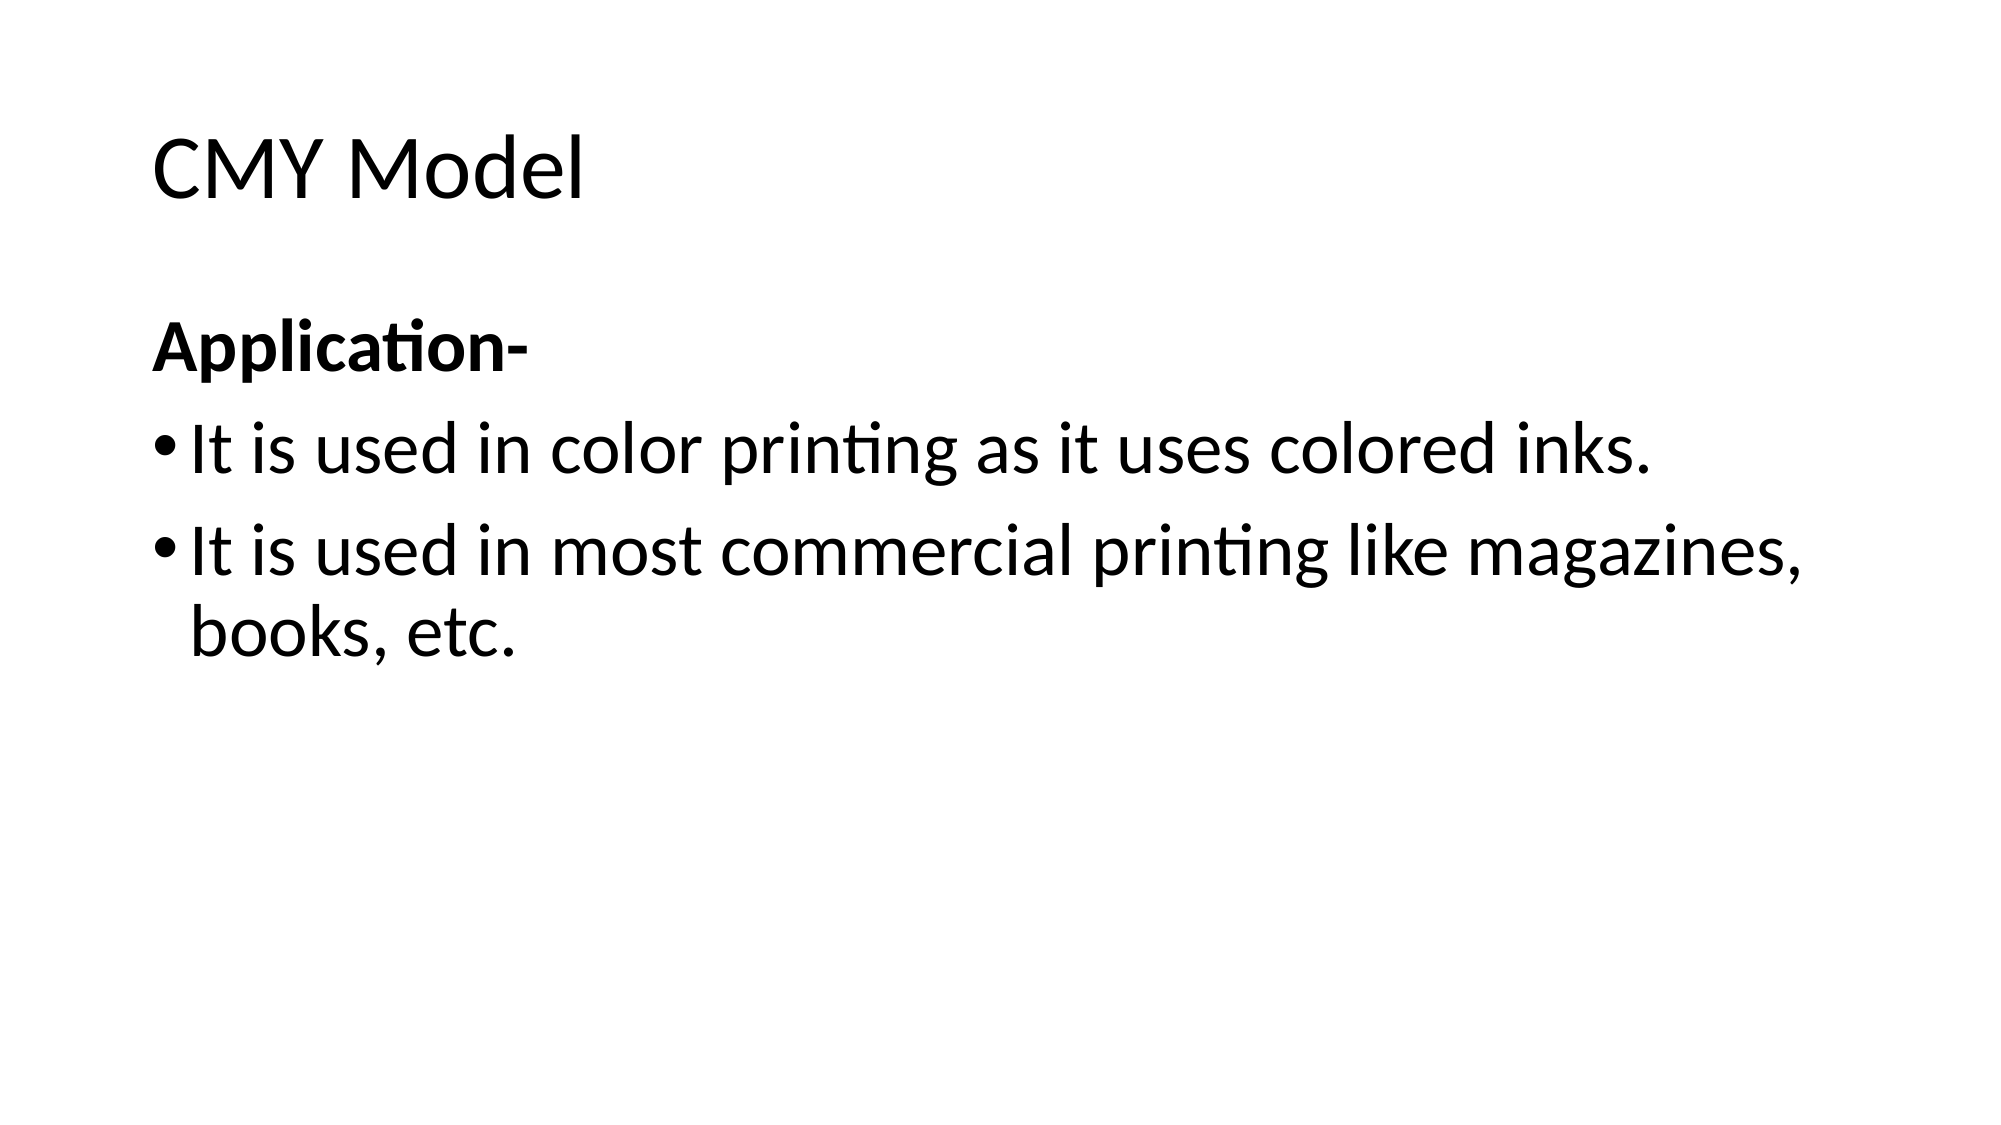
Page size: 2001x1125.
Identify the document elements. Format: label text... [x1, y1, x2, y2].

title CMY Model [137, 59, 1863, 278]
list Application- It is used in color printing as it uses colored inks. It is used in most commercial printing like magazines, books, etc. [137, 299, 1863, 1014]
